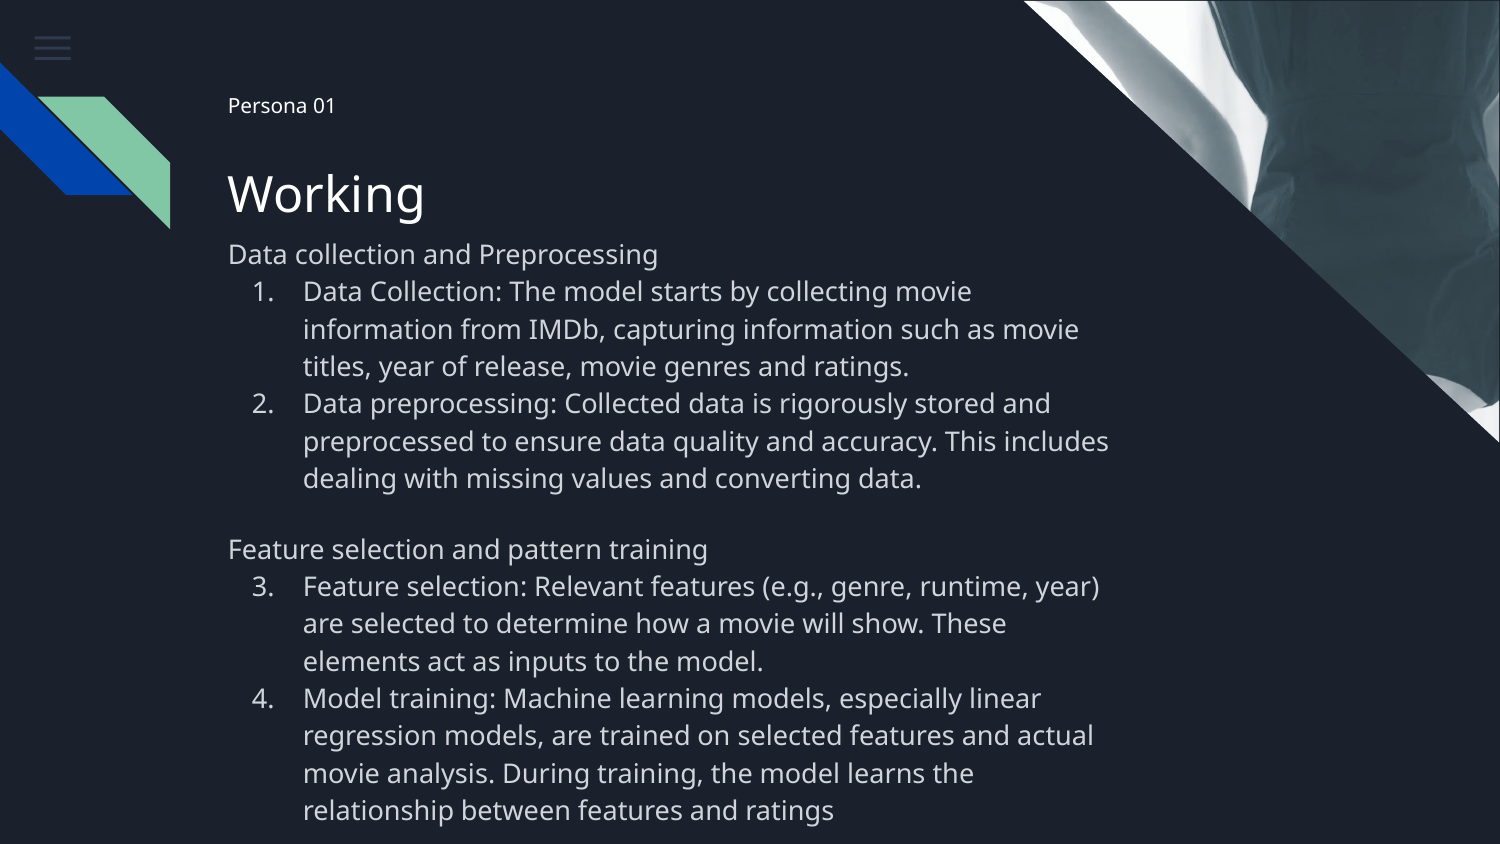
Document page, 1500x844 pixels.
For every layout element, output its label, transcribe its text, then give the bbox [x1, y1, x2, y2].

list Data collection and Preprocessing Data Collection: The model starts by collecting movie information from IMDb, capturing information such as movie titles, year of release, movie genres and ratings. Data preprocessing: Collected data is rigorously stored and preprocessed to ensure data quality and accuracy. This includes dealing with missing values ​​and converting data. Feature selection and pattern training Feature selection: Relevant features (e.g., genre, runtime, year) are selected to determine how a movie will show. These elements act as inputs to the model. Model training: Machine learning models, especially linear regression models, are trained on selected features and actual movie analysis. During training, the model learns the relationship between features and ratings [212, 217, 1134, 805]
picture [1023, 0, 1500, 443]
title Working [212, 138, 1018, 217]
subtitle Persona 01 [212, 77, 789, 131]
